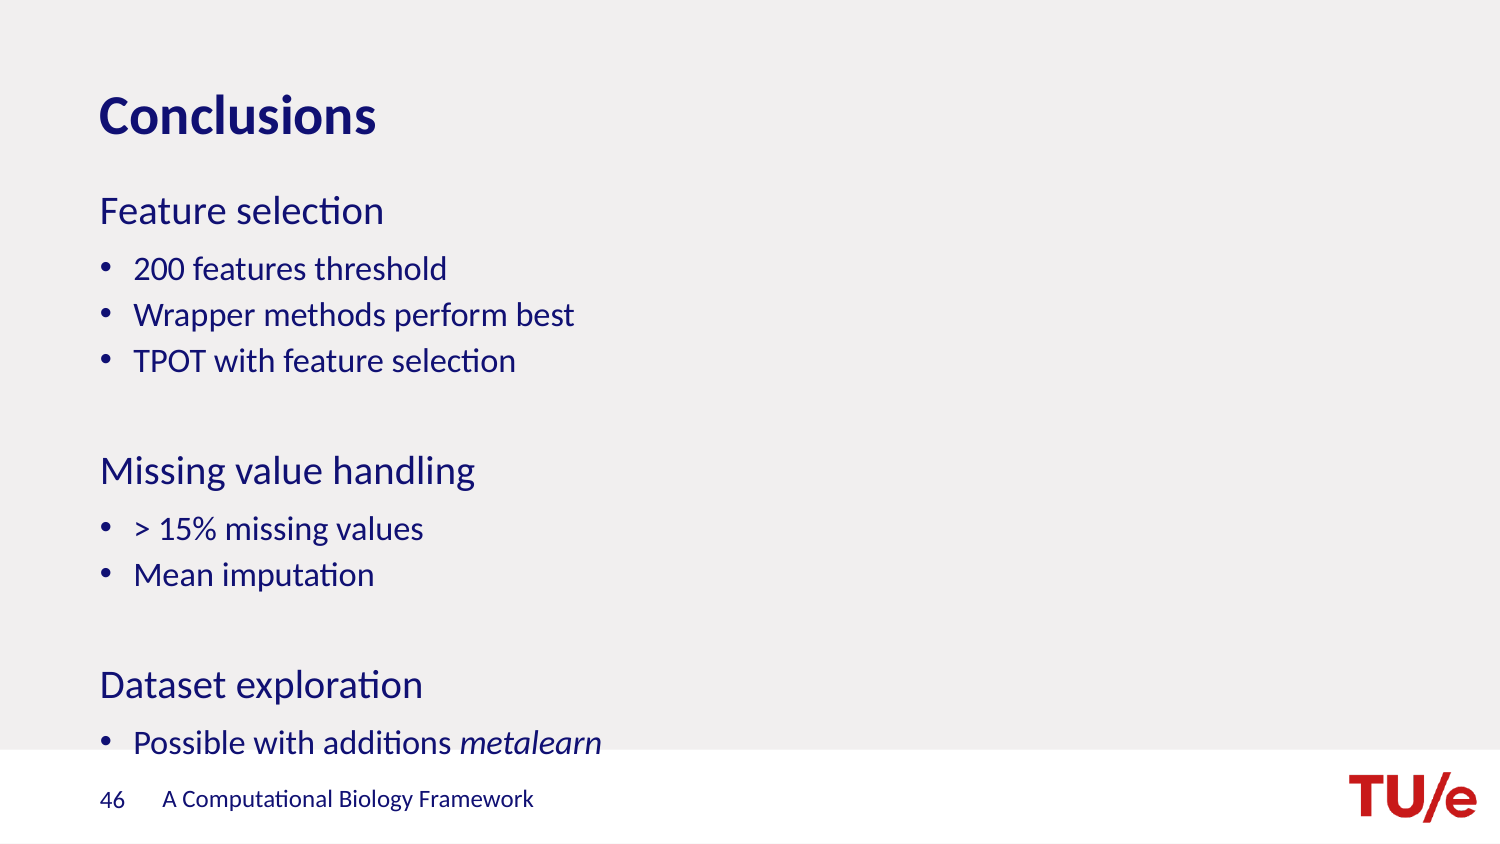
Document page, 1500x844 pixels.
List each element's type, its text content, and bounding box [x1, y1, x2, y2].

title Conclusions [99, 89, 1400, 154]
footer A Computational Biology Framework [162, 782, 1267, 841]
list Feature selection 200 features threshold Wrapper methods perform best TPOT with feature selection Missing value handling > 15% missing values Mean imputation Dataset exploration Possible with additions metalearn [100, 194, 1400, 750]
picture [1336, 759, 1489, 835]
slide_number 46 [100, 783, 199, 841]
